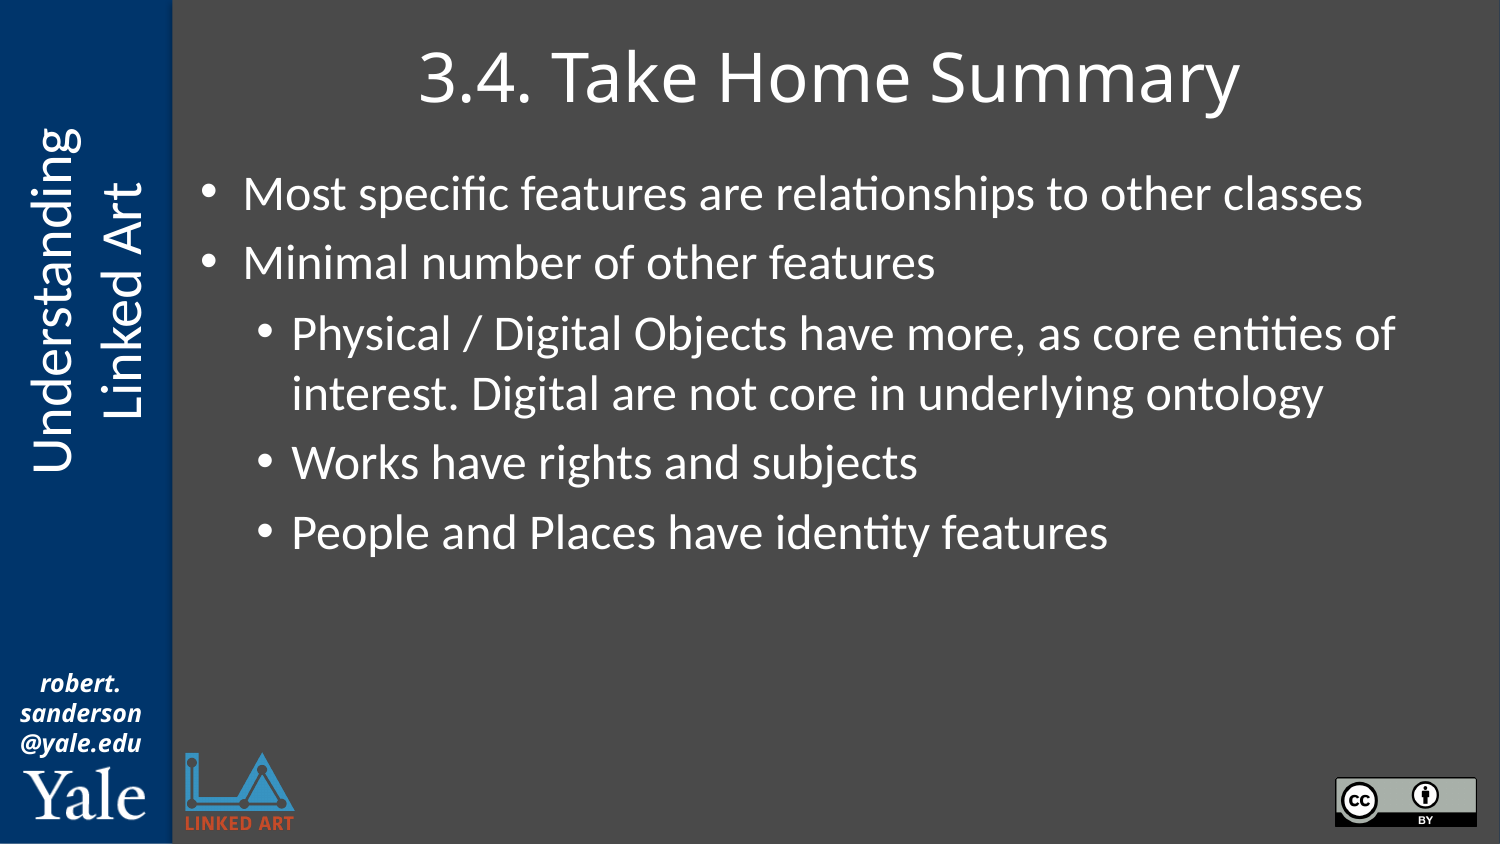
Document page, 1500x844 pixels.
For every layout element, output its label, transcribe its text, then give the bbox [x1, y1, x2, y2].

title 3.4. Take Home Summary [183, 9, 1477, 141]
list Most specific features are relationships to other classes Minimal number of other features Physical / Digital Objects have more, as core entities of interest. Digital are not core in underlying ontology Works have rights and subjects People and Places have identity features [185, 152, 1477, 761]
picture [23, 731, 149, 844]
picture [1335, 777, 1477, 827]
picture [184, 752, 295, 844]
